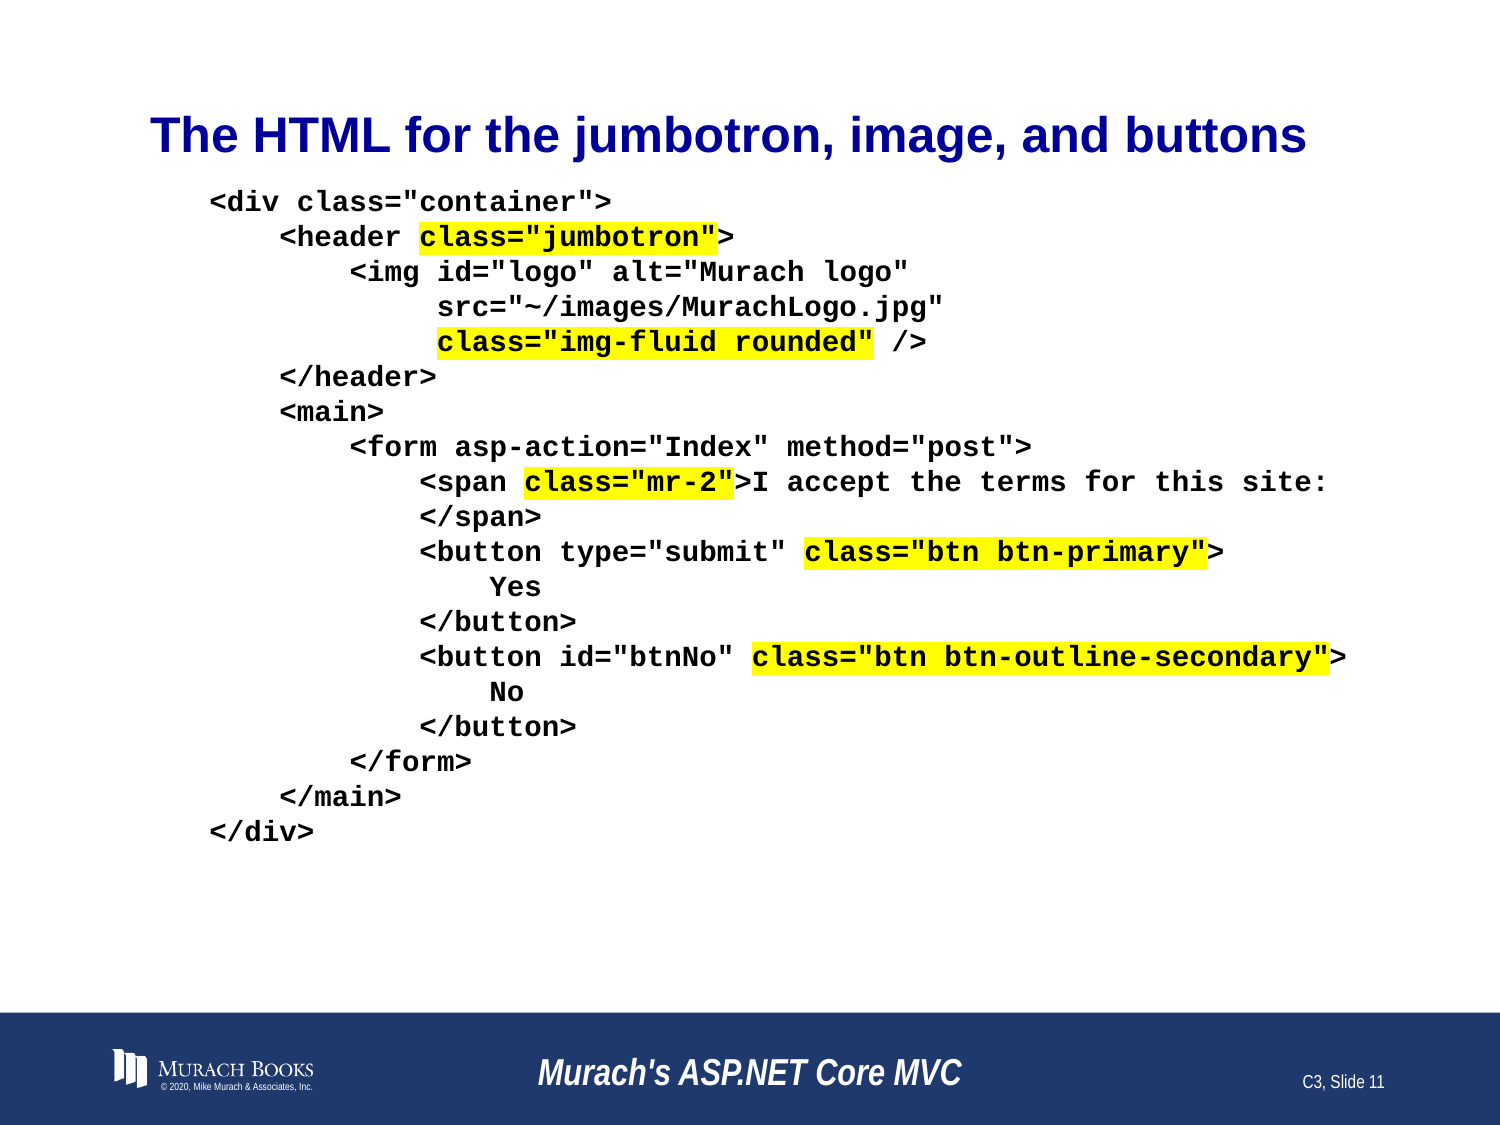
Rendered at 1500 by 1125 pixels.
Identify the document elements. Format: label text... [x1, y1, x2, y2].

slide_number Murach's ASP.NET Core MVC [463, 1025, 1050, 1100]
footer © 2020, Mike Murach & Associates, Inc. [12, 1025, 463, 1100]
slide_number C3, Slide 11 [1087, 1025, 1400, 1100]
list <div class="container"> <header class="jumbotron"> <img id="logo" alt="Murach logo" src="~/images/MurachLogo.jpg" class="img-fluid rounded" /> </header> <main> <form asp-action="Index" method="post"> <span class="mr-2">I accept the terms for this site: </span> <button type="submit" class="btn btn-primary"> Yes </button> <button id="btnNo" class="btn btn-outline-secondary"> No </button> </form> </main> </div> [137, 174, 1363, 975]
title The HTML for the jumbotron, image, and buttons [150, 102, 1350, 164]
